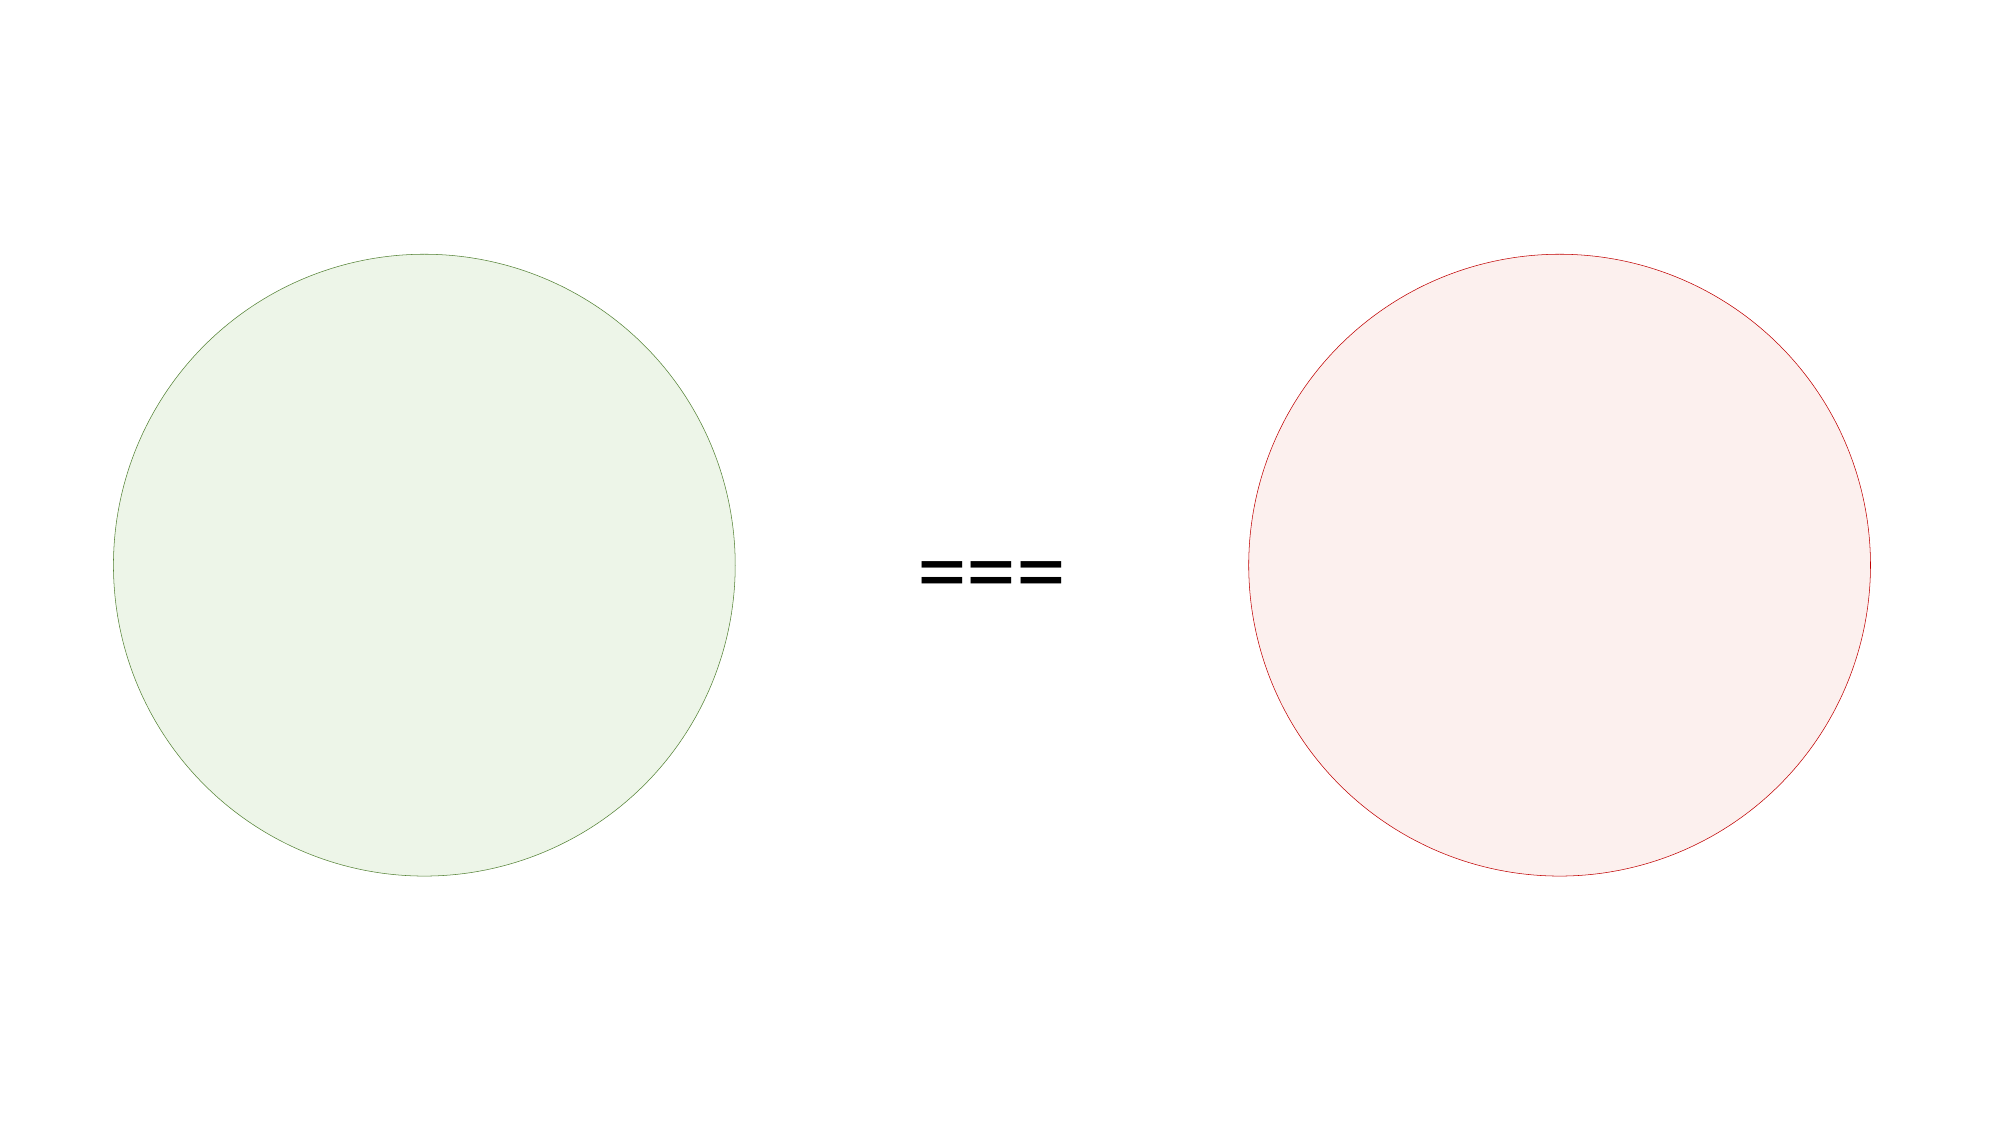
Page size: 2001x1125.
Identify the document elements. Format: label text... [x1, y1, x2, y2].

text_box [1247, 253, 1872, 878]
text_box === [902, 497, 1082, 632]
text_box [112, 253, 737, 878]
